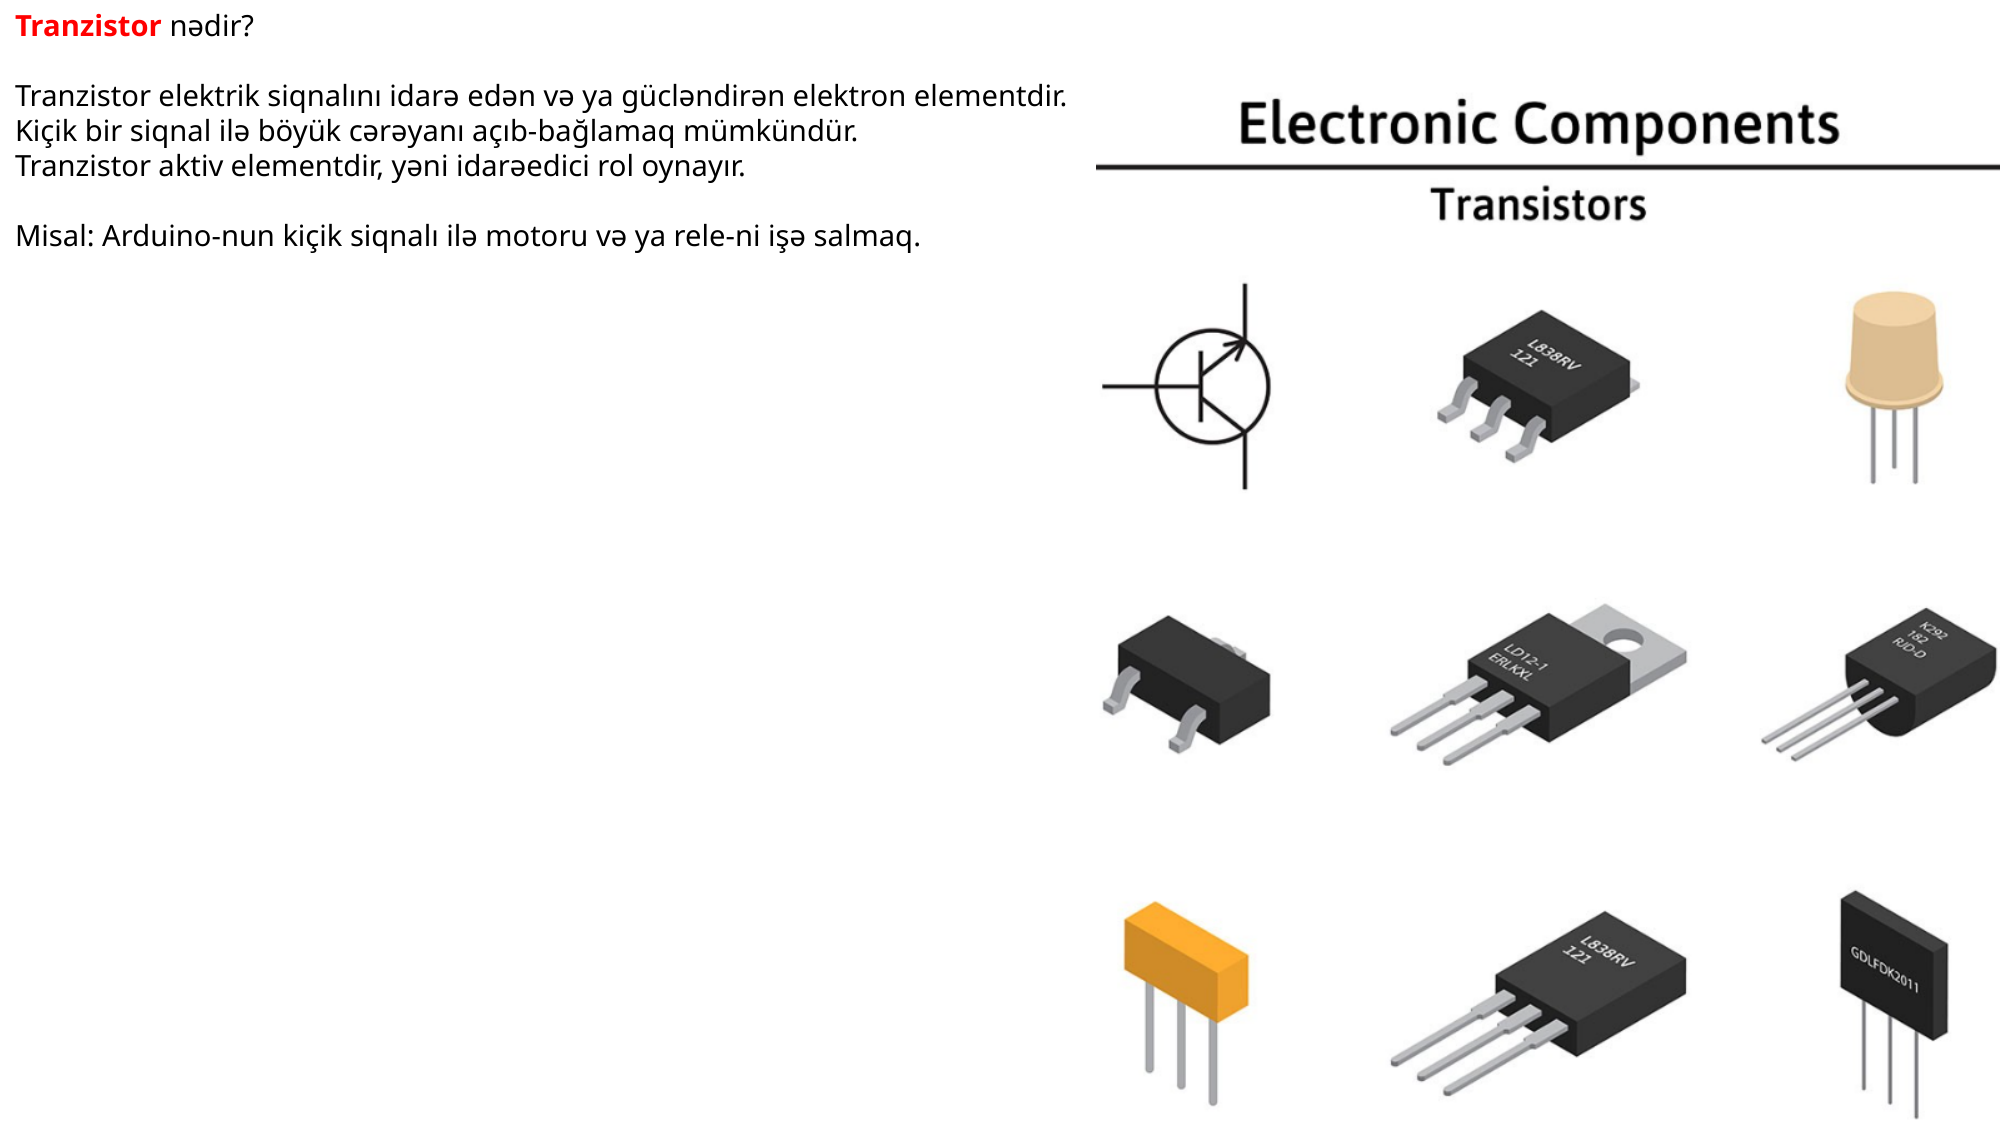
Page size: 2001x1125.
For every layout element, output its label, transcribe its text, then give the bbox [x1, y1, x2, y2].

picture [1095, 89, 2000, 1125]
text_box Tranzistor nədir? Tranzistor elektrik siqnalını idarə edən və ya gücləndirən elektron elementdir. Kiçik bir siqnal ilə böyük cərəyanı açıb-bağlamaq mümkündür. Tranzistor aktiv elementdir, yəni idarəedici rol oynayır. Misal: Arduino-nun kiçik siqnalı ilə motoru və ya rele-ni işə salmaq. [0, 0, 1097, 260]
